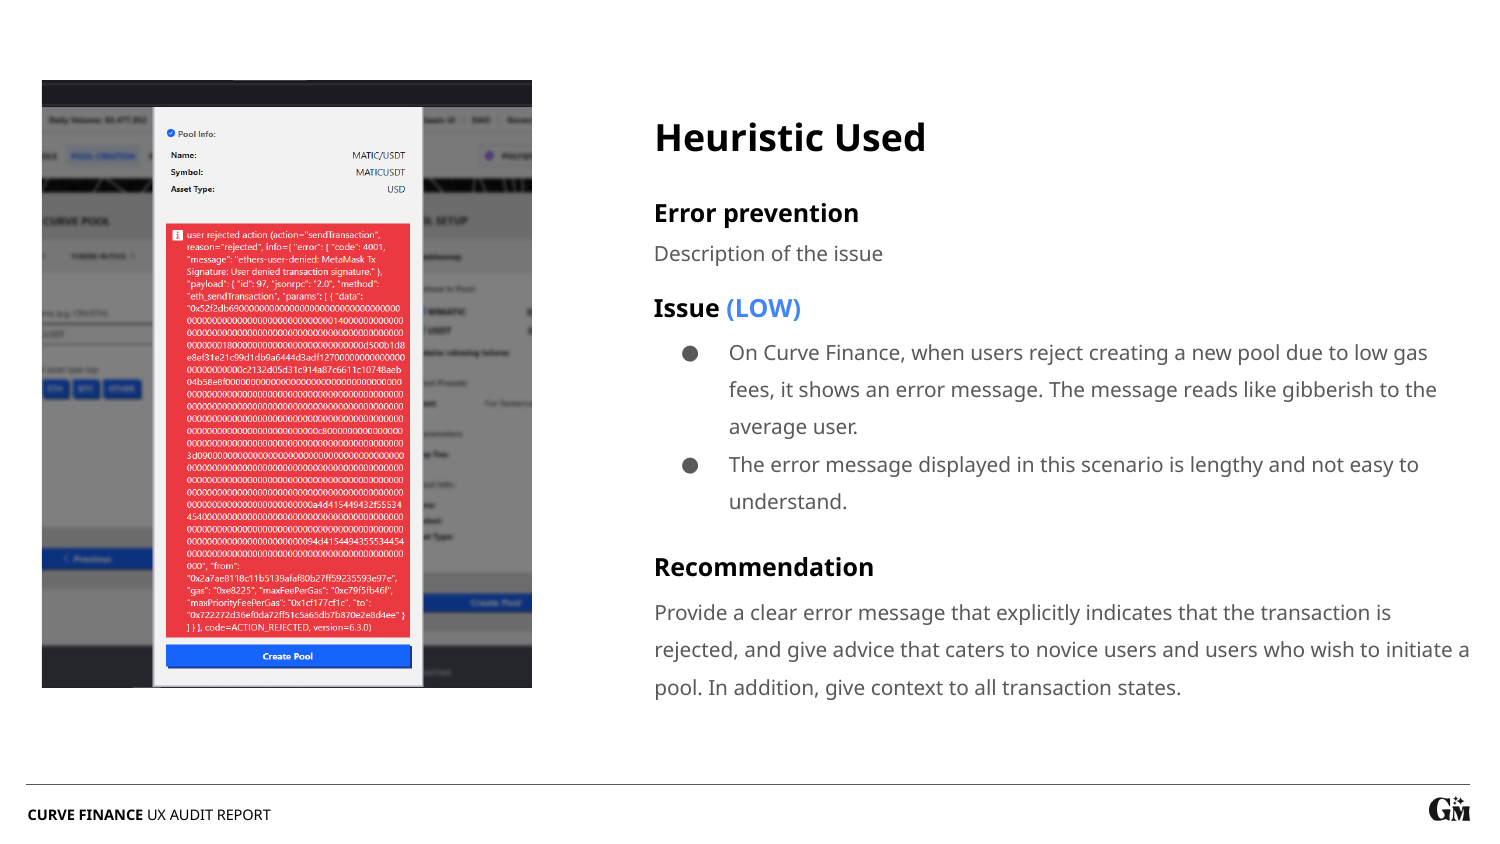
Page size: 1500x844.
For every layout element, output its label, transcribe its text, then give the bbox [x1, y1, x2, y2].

text_box Error prevention Description of the issue [653, 182, 1460, 266]
picture [1429, 796, 1470, 821]
text_box On Curve Finance, when users reject creating a new pool due to low gas fees, it shows an error message. The message reads like gibberish to the average user. The error message displayed in this scenario is lengthy and not easy to understand. [653, 326, 1460, 514]
text_box Provide a clear error message that explicitly indicates that the transaction is rejected, and give advice that caters to novice users and users who wish to initiate a pool. In addition, give context to all transaction states. [654, 586, 1473, 700]
text_box Heuristic Used [654, 95, 1070, 159]
text_box Recommendation [653, 539, 924, 582]
picture [41, 80, 533, 689]
text_box Issue (LOW) [653, 280, 956, 323]
